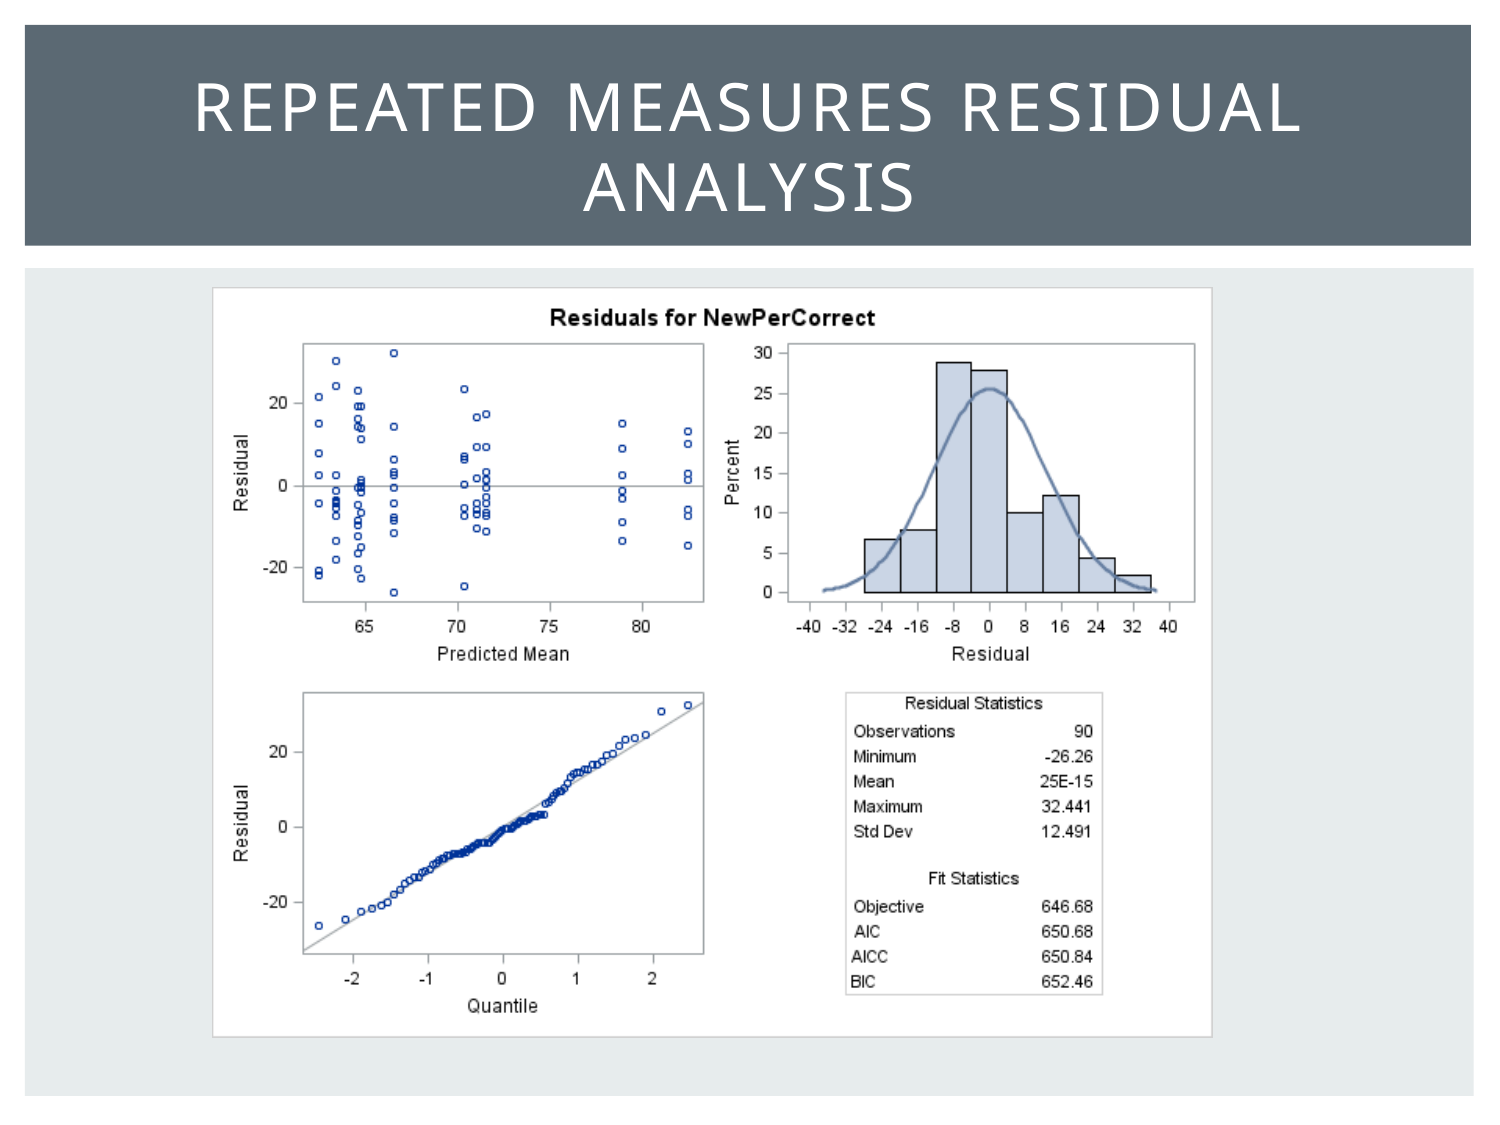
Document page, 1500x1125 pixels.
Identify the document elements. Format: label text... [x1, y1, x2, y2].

title Repeated Measures Residual Analysis [62, 58, 1438, 232]
picture [212, 287, 1213, 1038]
